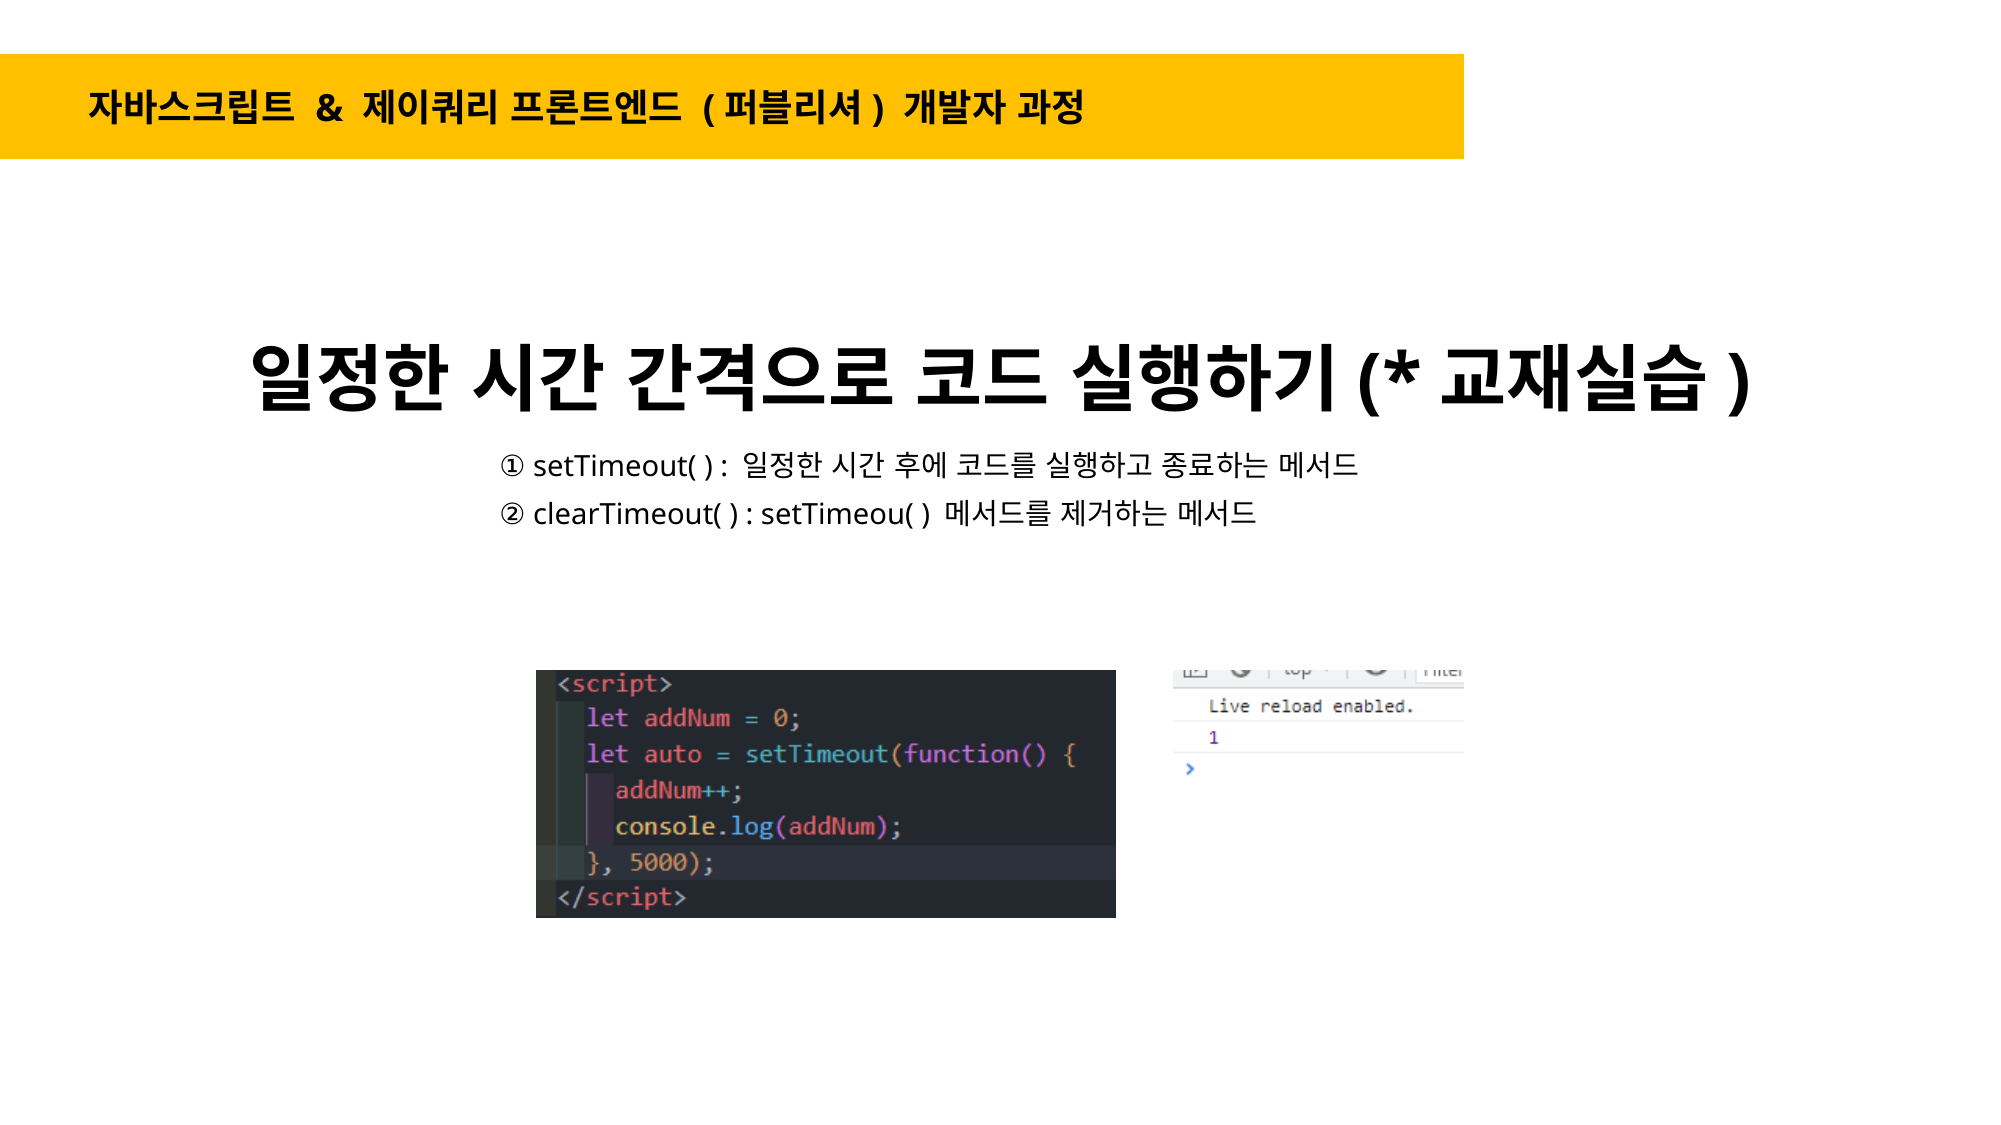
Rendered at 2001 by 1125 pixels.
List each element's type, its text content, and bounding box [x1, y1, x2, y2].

text_box ① setTimeout( ) : 일정한 시간 후에 코드를 실행하고 종료하는 메서드 [484, 440, 1516, 487]
text_box ② clearTimeout( ) : setTimeou( ) 메서드를 제거하는 메서드 [484, 487, 1516, 538]
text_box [0, 53, 1464, 160]
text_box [536, 670, 1464, 918]
text_box 일정한 시간 간격으로 코드 실행하기(*교재실습) [62, 325, 1938, 428]
